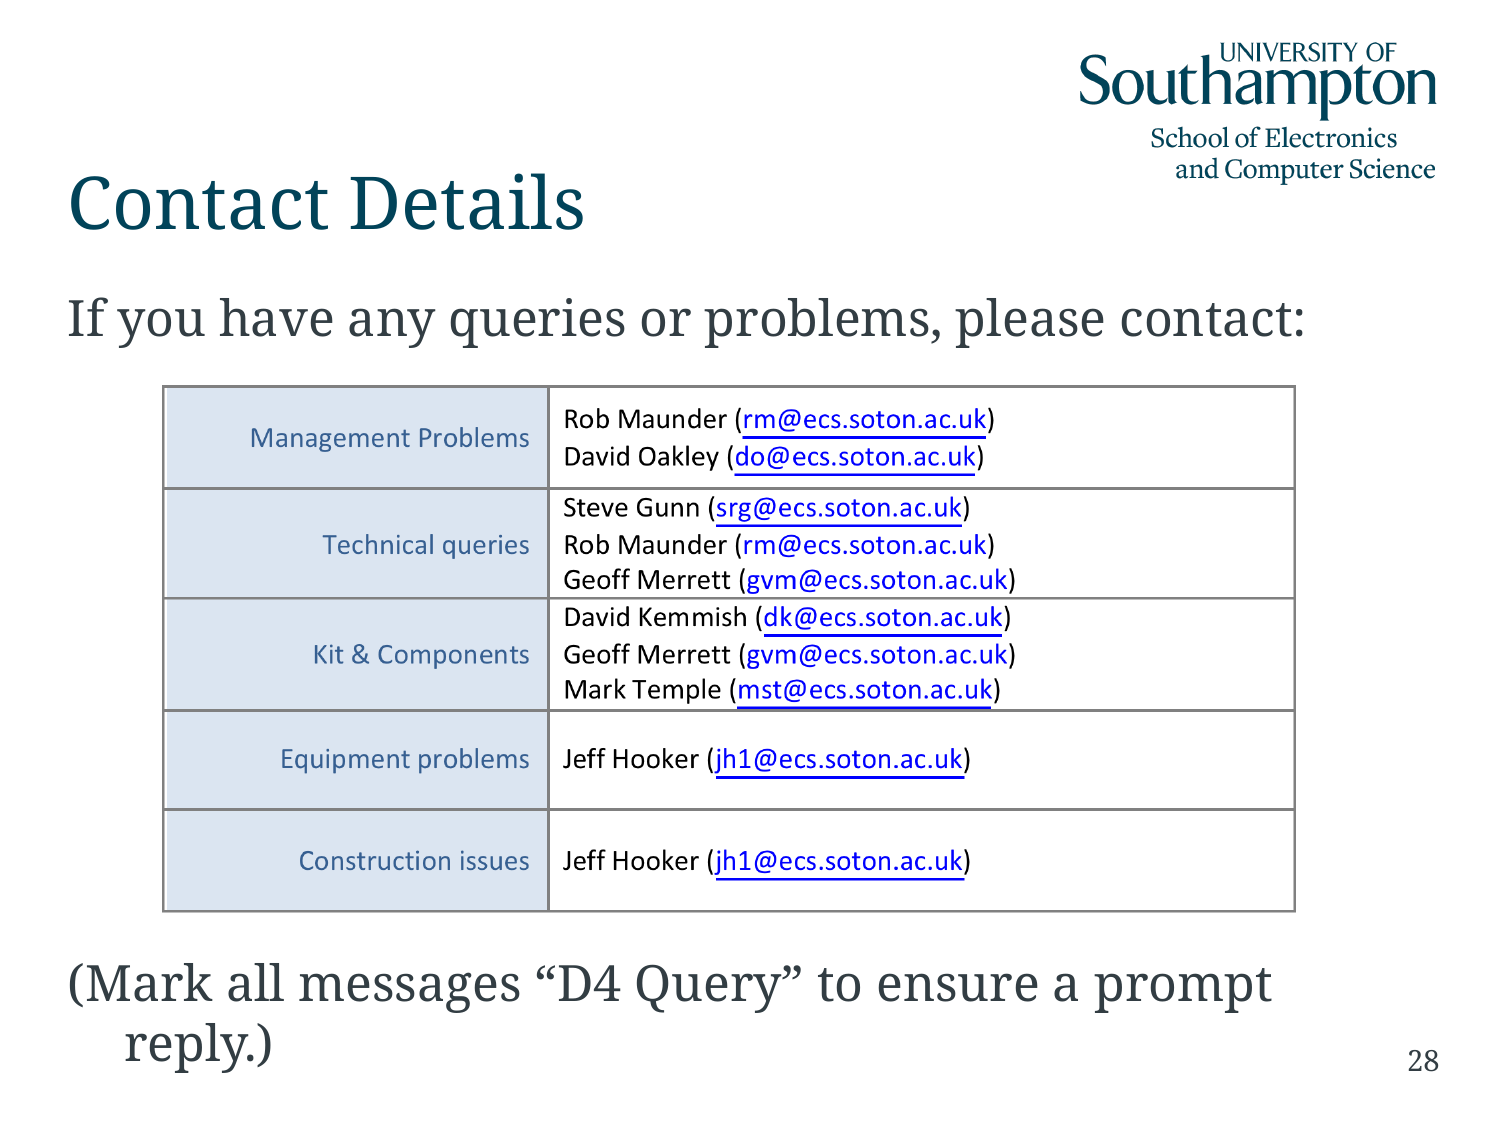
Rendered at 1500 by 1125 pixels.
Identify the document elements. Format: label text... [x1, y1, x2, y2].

text_box If you have any queries or problems, please contact: (Mark all messages “D4 Query” to ensure a prompt reply.) [53, 278, 1447, 1025]
slide_number 28 [1089, 1034, 1440, 1113]
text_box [76, 385, 1411, 947]
picture [1242, 42, 1251, 53]
picture [1080, 71, 1102, 101]
picture [1080, 42, 1437, 148]
text_box Contact Details [53, 148, 1447, 256]
